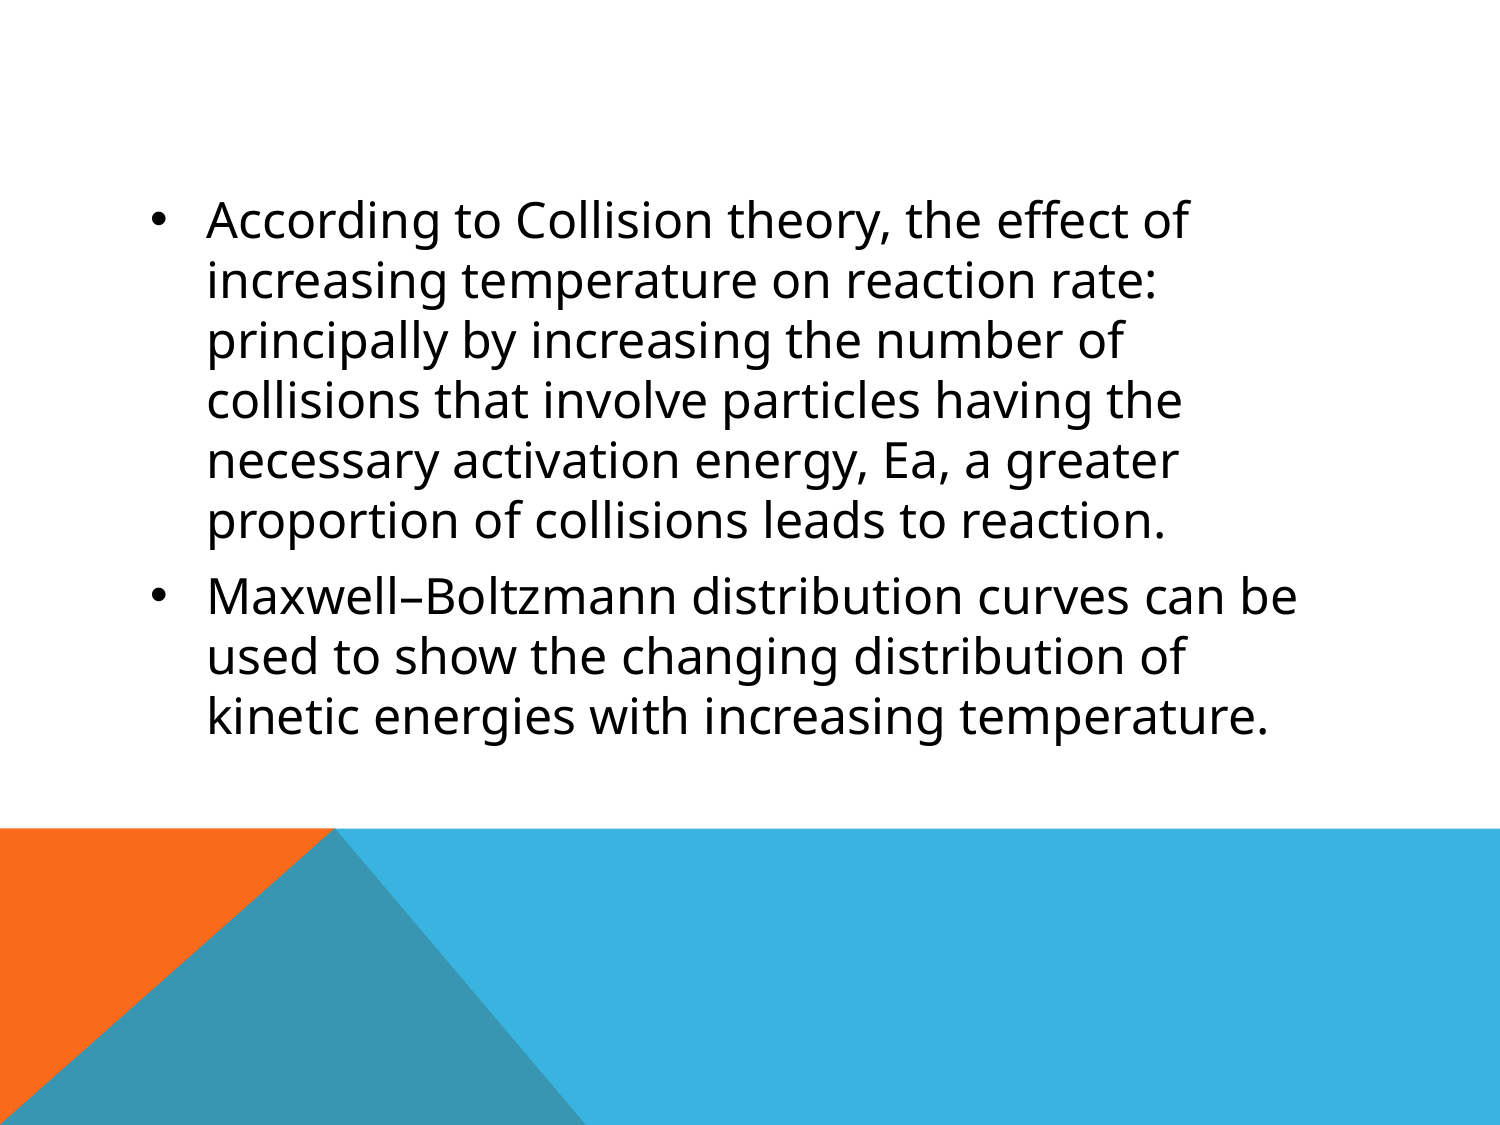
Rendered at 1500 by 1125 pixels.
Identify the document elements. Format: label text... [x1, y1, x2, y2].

list According to Collision theory, the effect of increasing temperature on reaction rate: principally by increasing the number of collisions that involve particles having the necessary activation energy, Ea, a greater proportion of collisions leads to reaction. Maxwell–Boltzmann distribution curves can be used to show the changing distribution of kinetic energies with increasing temperature. [135, 180, 1369, 768]
